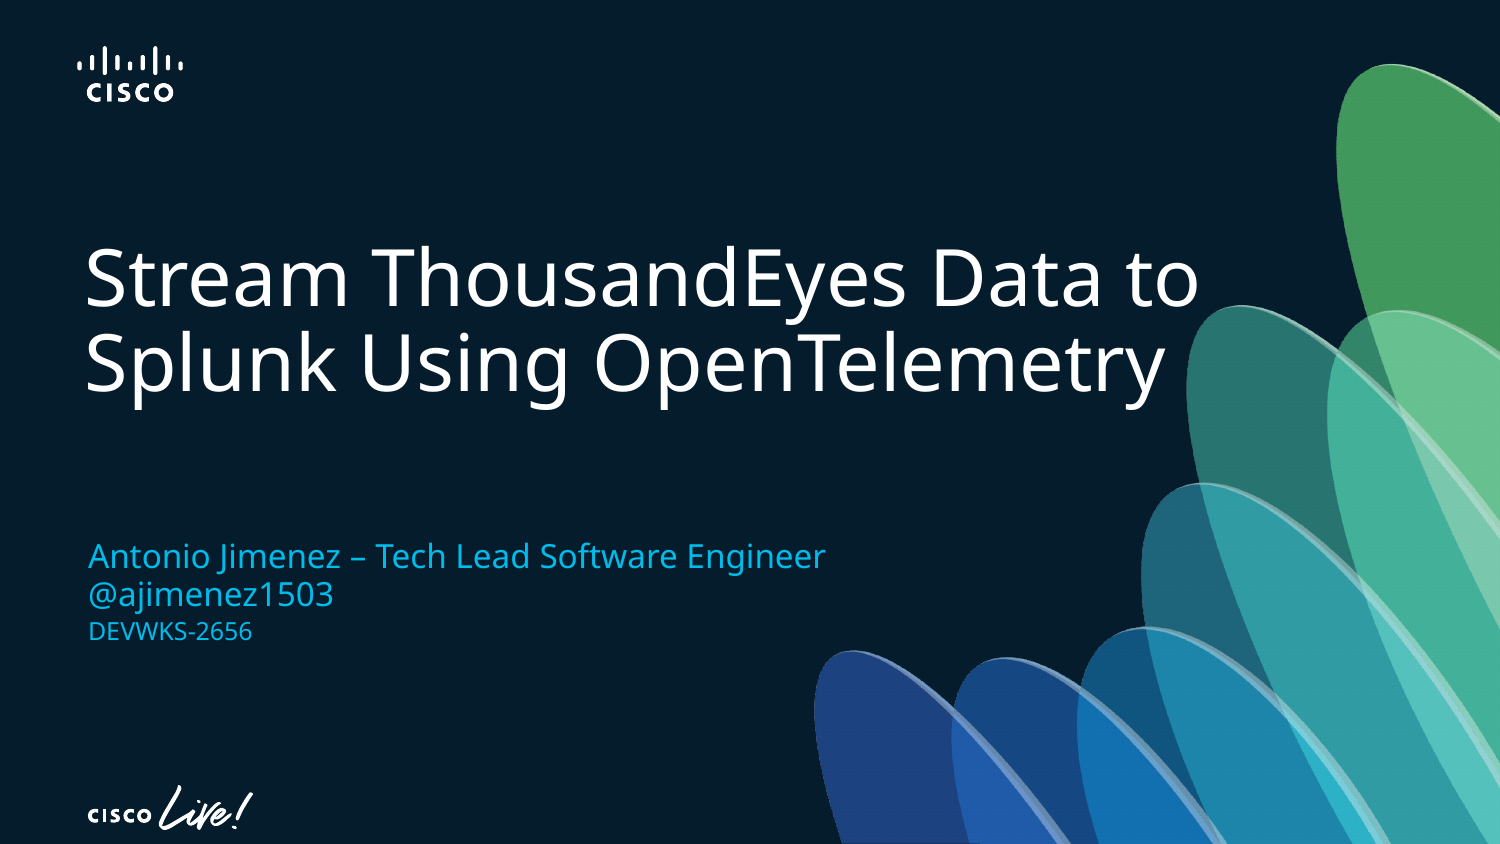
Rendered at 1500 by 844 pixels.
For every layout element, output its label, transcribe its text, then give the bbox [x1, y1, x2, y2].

title Stream ThousandEyes Data to Splunk Using OpenTelemetry [69, 310, 1291, 417]
subtitle Antonio Jimenez – Tech Lead Software Engineer @ajimenez1503 [73, 530, 1124, 622]
picture [621, 0, 1500, 844]
list DEVWKS-2656 [73, 610, 824, 658]
picture [77, 46, 183, 102]
